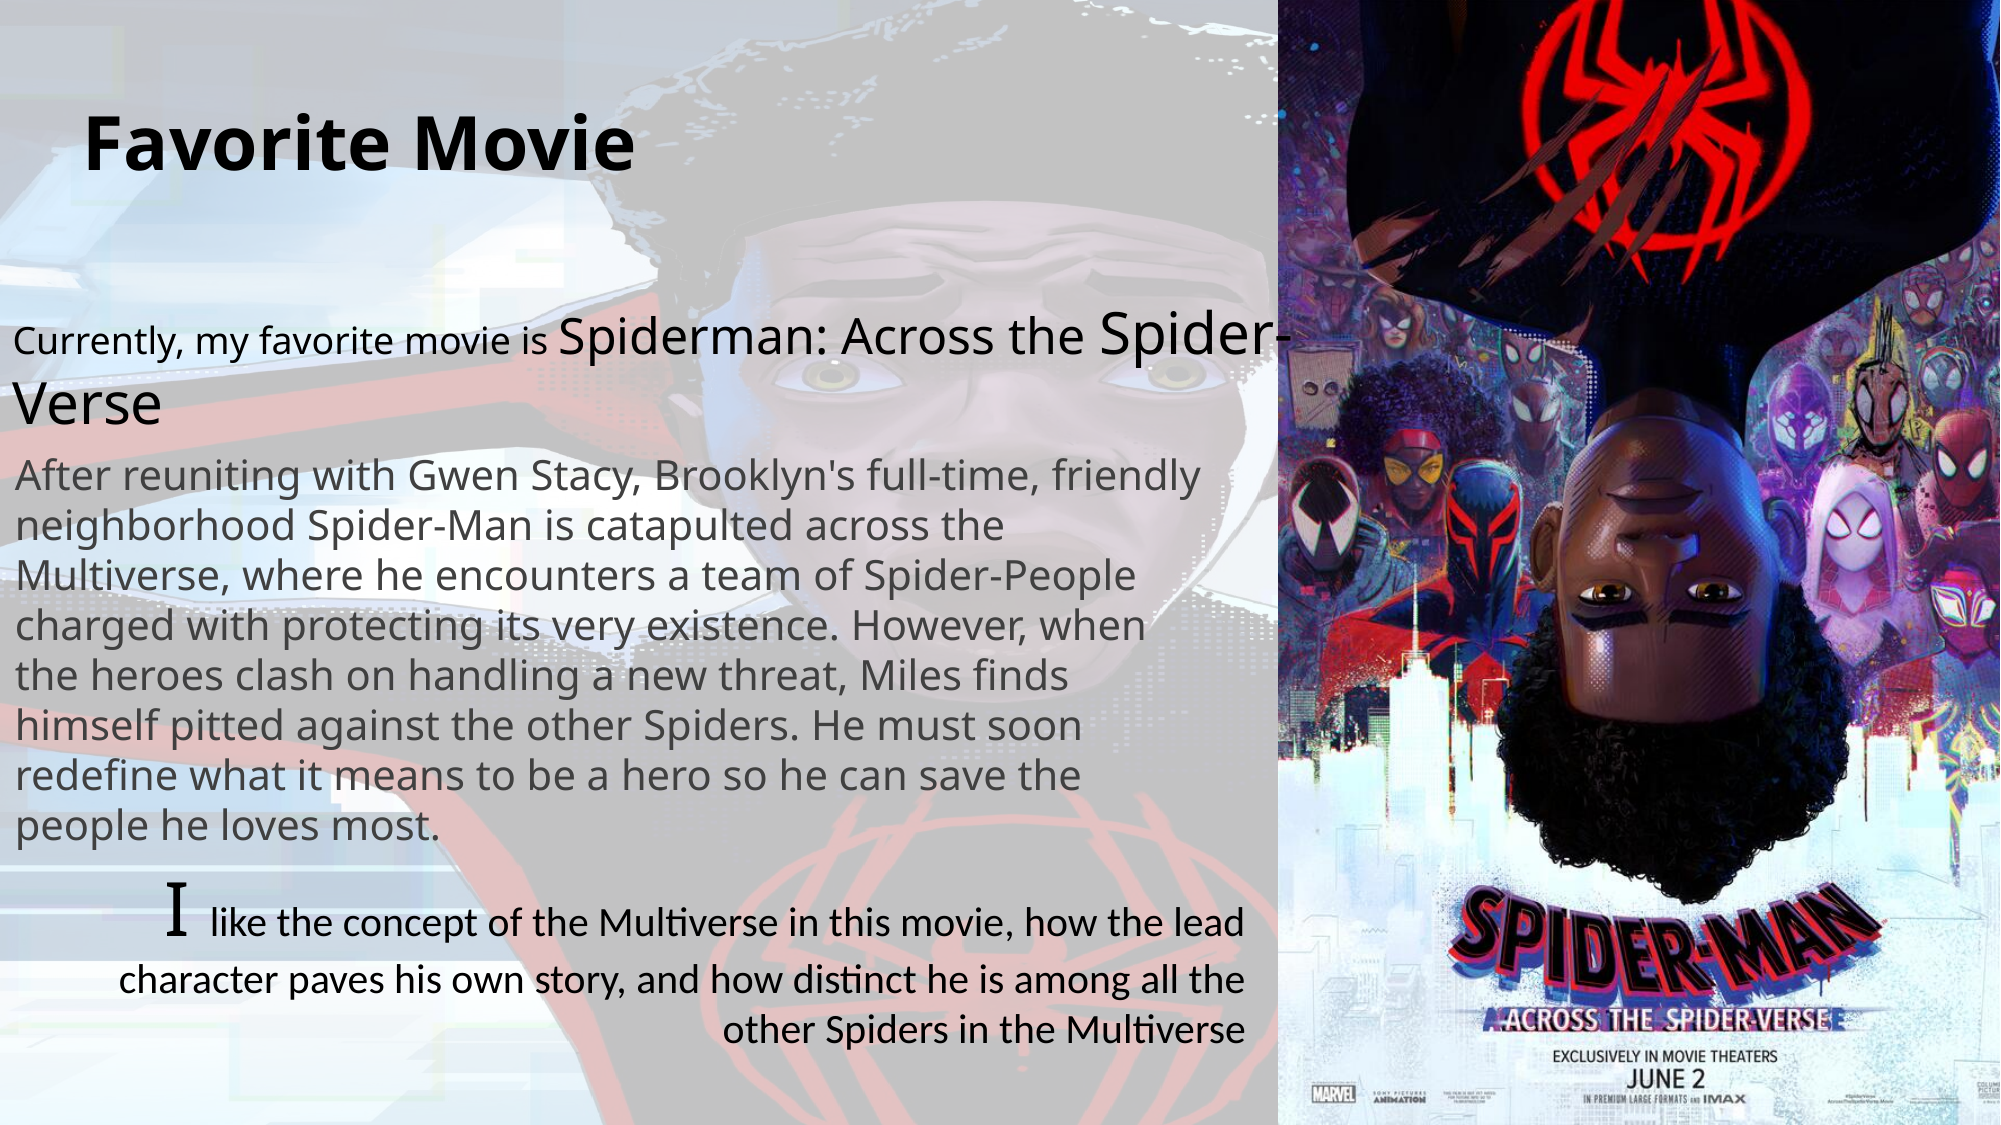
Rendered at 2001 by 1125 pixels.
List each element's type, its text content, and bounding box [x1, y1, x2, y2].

text_box Currently, my favorite movie is Spiderman: Across the Spider-Verse [0, 288, 1278, 444]
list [1278, 0, 2000, 1125]
text_box I like the concept of the Multiverse in this movie, how the lead character paves his own story, and how distinct he is among all the other Spiders in the Multiverse [98, 853, 1261, 1059]
text_box After reuniting with Gwen Stacy, Brooklyn's full-time, friendly neighborhood Spider-Man is catapulted across the Multiverse, where he encounters a team of Spider-People charged with protecting its very existence. However, when the heroes clash on handling a new threat, Miles finds himself pitted against the other Spiders. He must soon redefine what it means to be a hero so he can save the people he loves most. [0, 441, 1227, 857]
text_box Favorite Movie [68, 87, 1063, 193]
